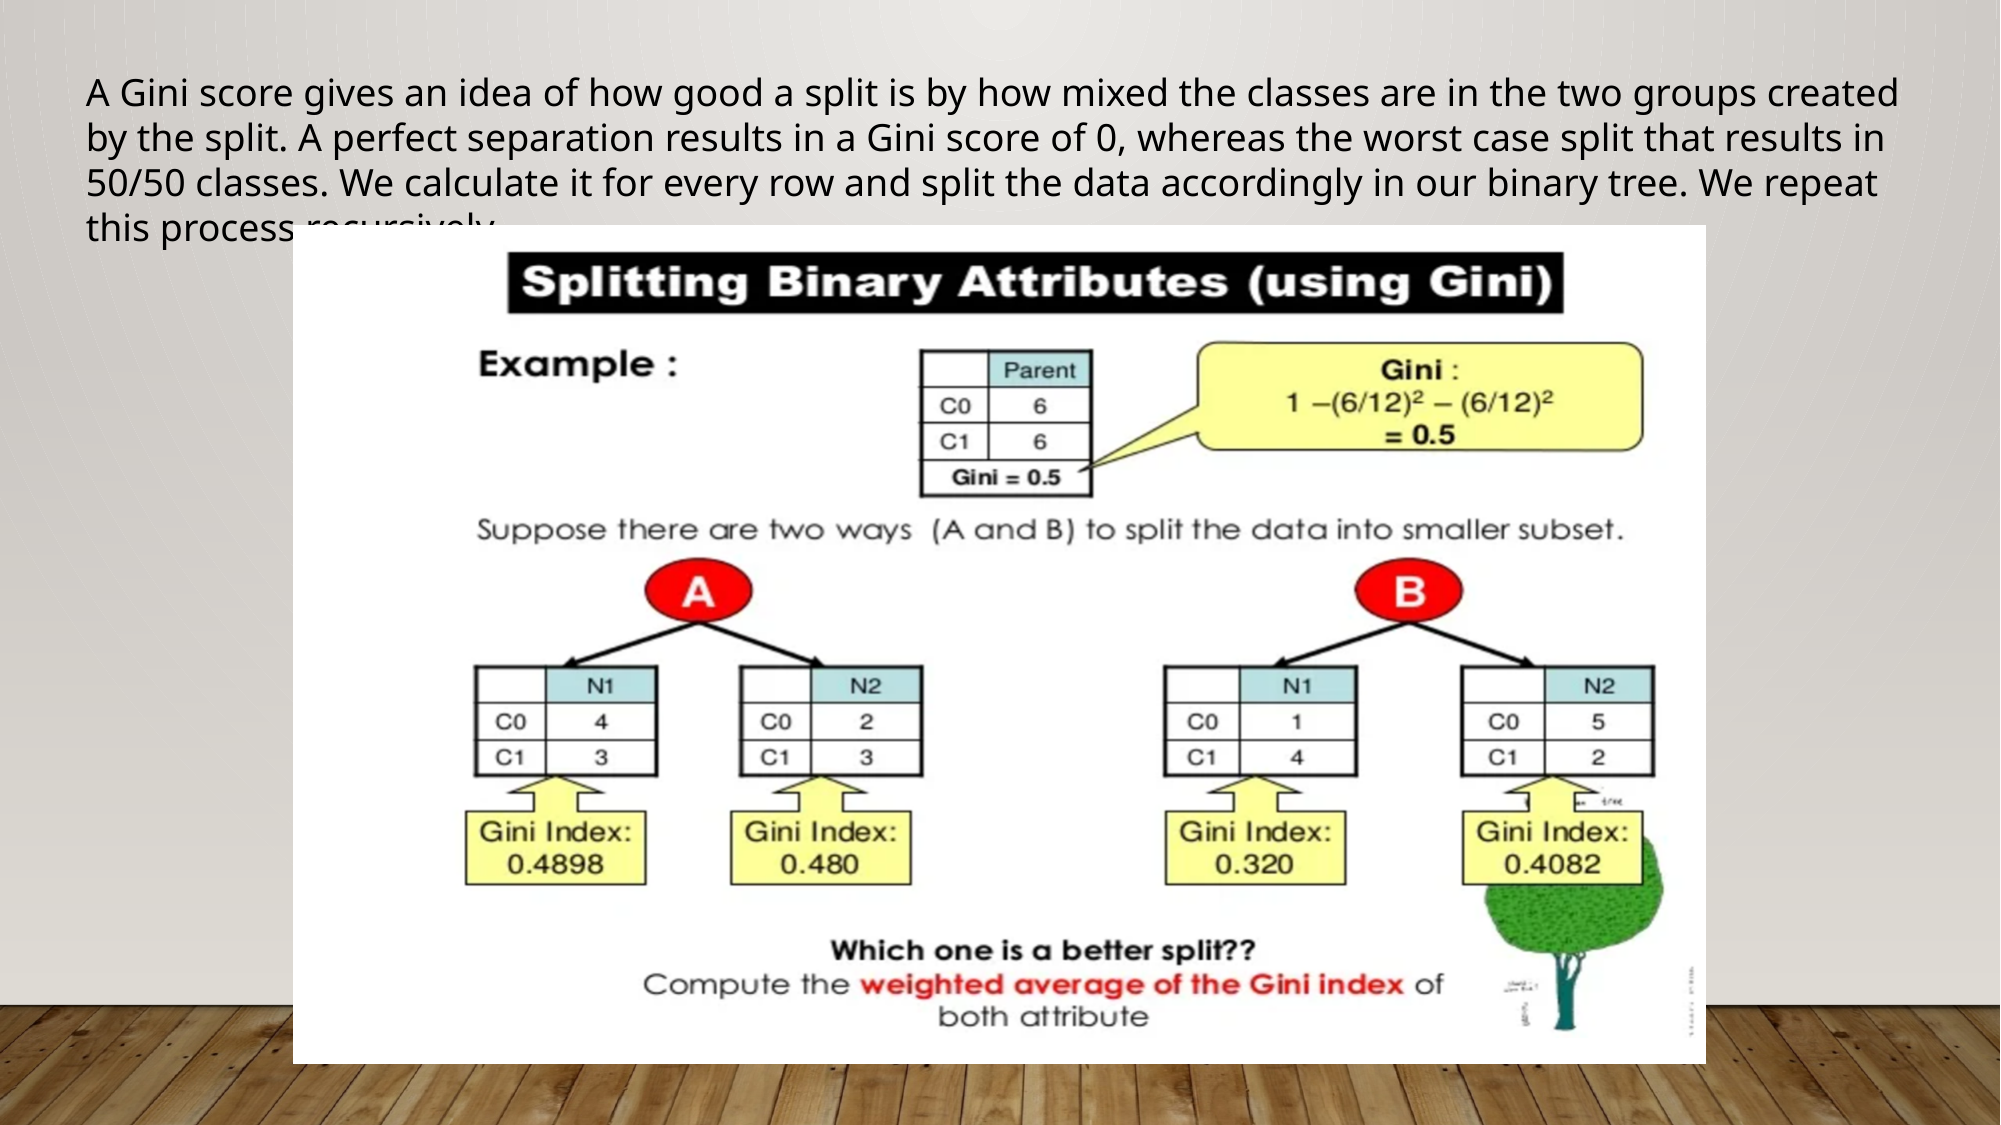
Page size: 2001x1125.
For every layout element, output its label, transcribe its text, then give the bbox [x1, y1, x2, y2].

picture [0, 225, 2000, 1125]
text_box A Gini score gives an idea of how good a split is by how mixed the classes are in the two groups created by the split. A perfect separation results in a Gini score of 0, whereas the worst case split that results in 50/50 classes. We calculate it for every row and split the data accordingly in our binary tree. We repeat this process recursively. [70, 61, 1957, 257]
